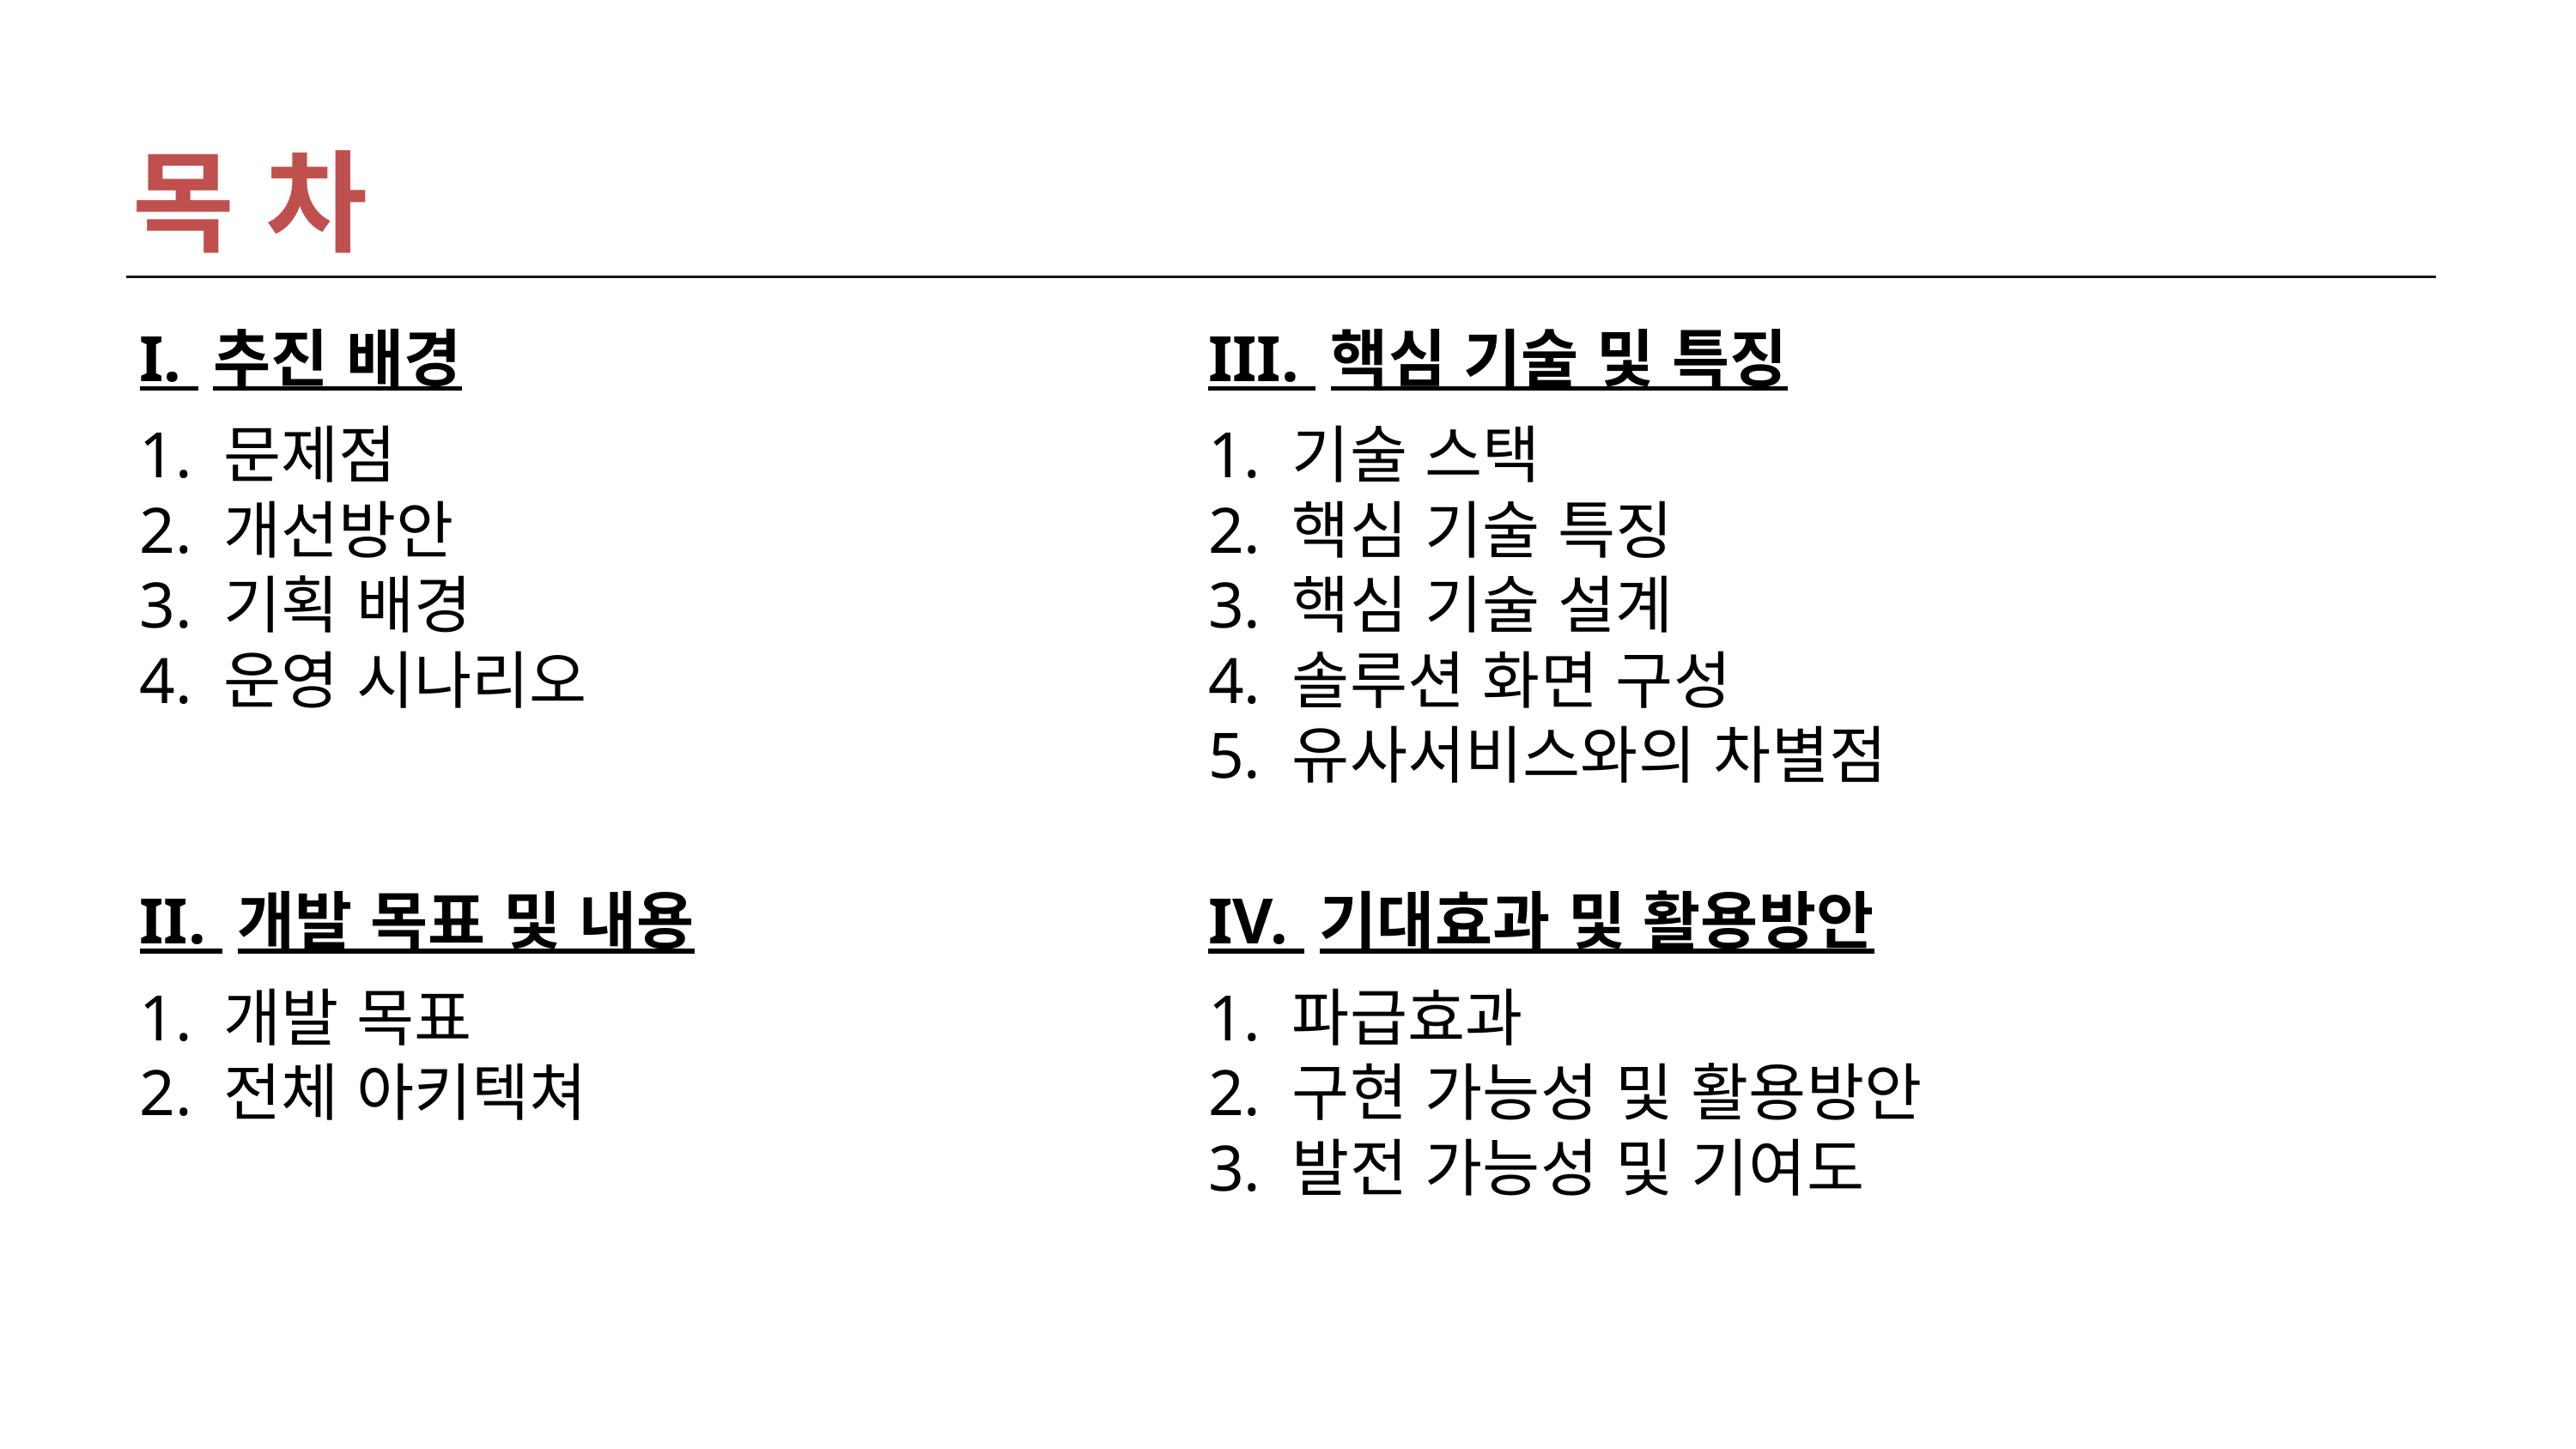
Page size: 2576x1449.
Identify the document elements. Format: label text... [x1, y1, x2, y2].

text_box II. 개발 목표 및 내용 1. 개발 목표 2. 전체 아키텍쳐 [126, 875, 1127, 1210]
text_box IV. 기대효과 및 활용방안 1. 파급효과 2. 구현 가능성 및 활용방안 3. 발전 가능성 및 기여도 [1195, 875, 2196, 1210]
text_box III. 핵심 기술 및 특징 1. 기술 스택 2. 핵심 기술 특징 3. 핵심 기술 설계 4. 솔루션 화면 구성 5. 유사서비스와의 차별점 [1195, 312, 2196, 797]
text_box I. 추진 배경 1. 문제점 2. 개선방안 3. 기획 배경 4. 운영 시나리오 [126, 312, 1127, 873]
text_box 목 차 [132, 111, 1322, 267]
picture [126, 274, 2437, 279]
